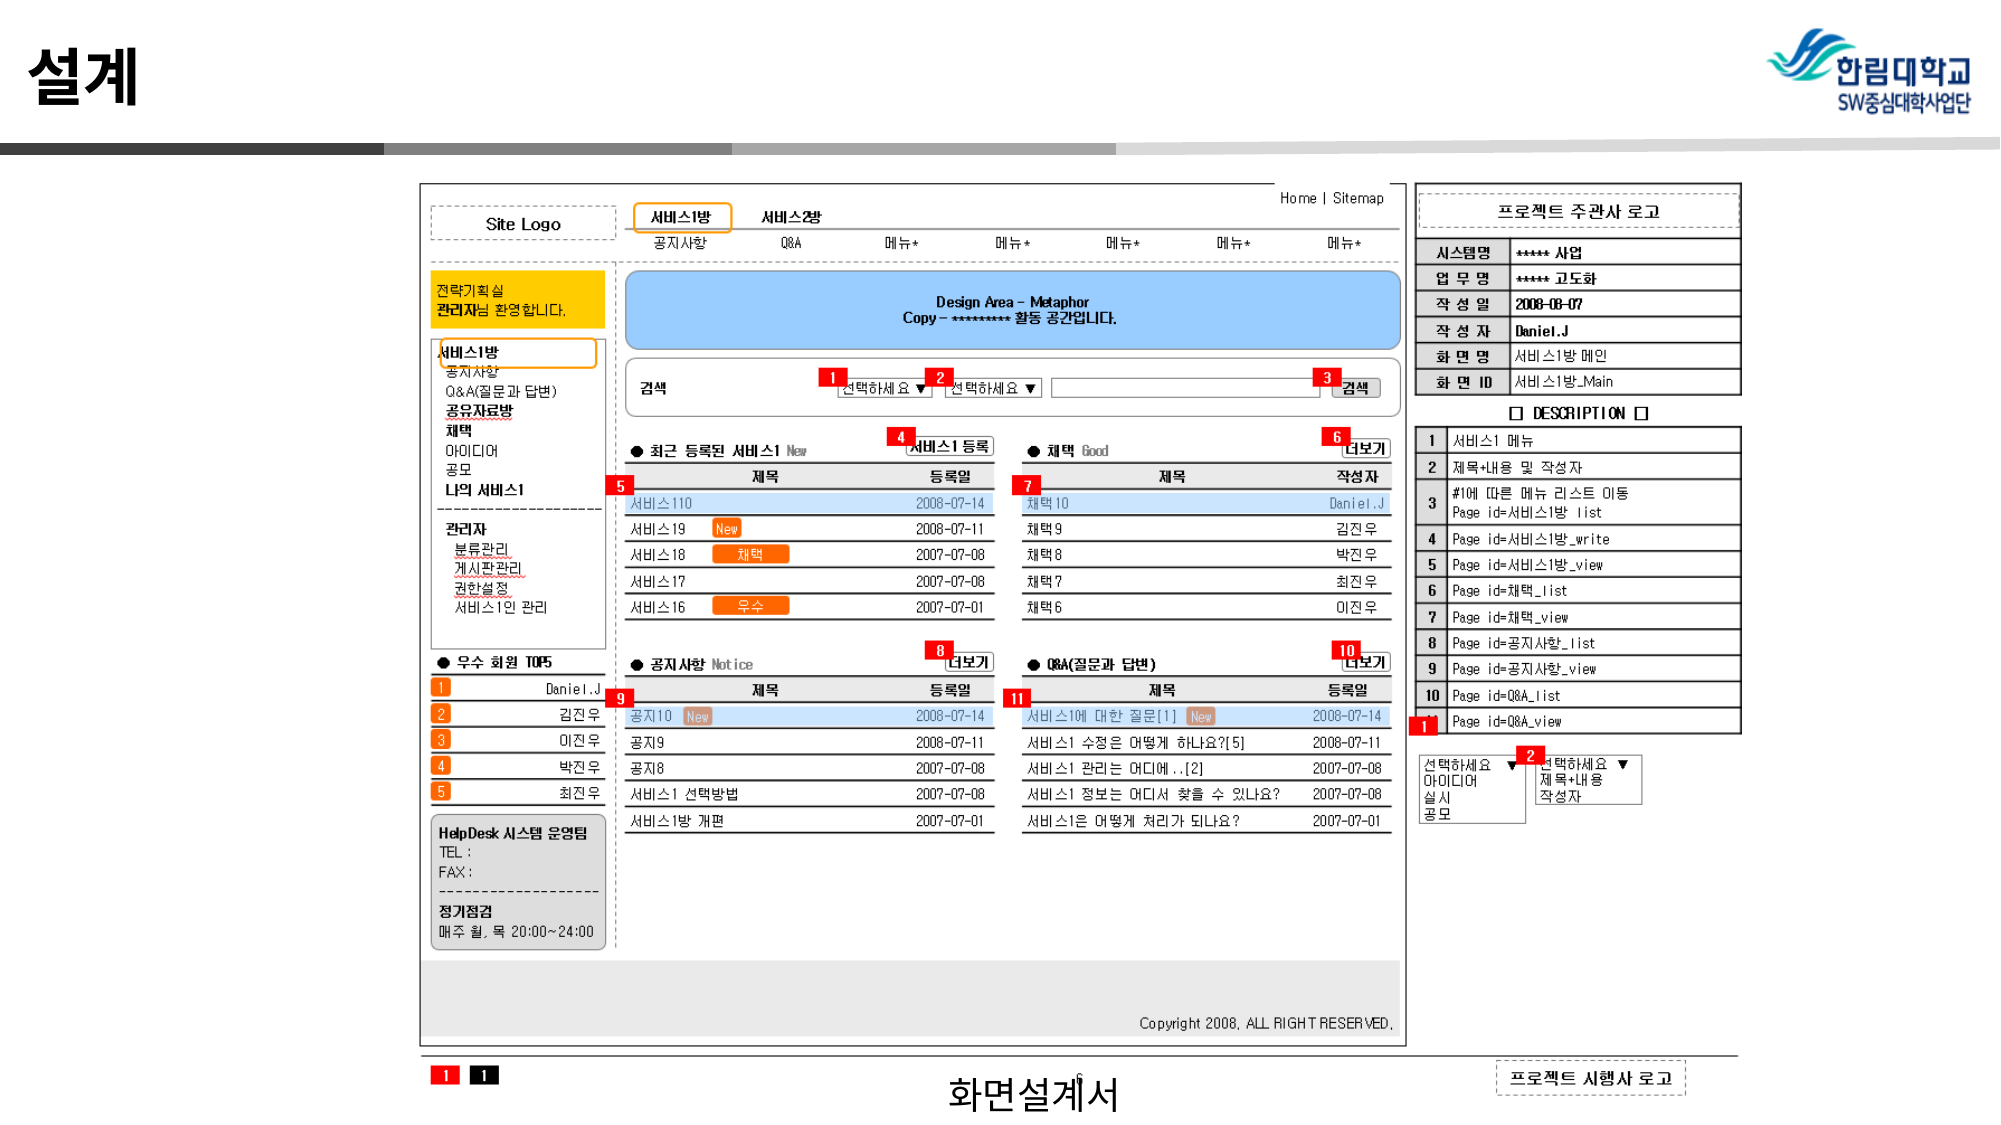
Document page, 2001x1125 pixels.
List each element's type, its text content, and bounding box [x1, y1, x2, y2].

text_box 화면설계서 [933, 1098, 1136, 1125]
title 설계 [11, 39, 1693, 127]
picture [414, 181, 1742, 1098]
picture [1764, 23, 1974, 119]
